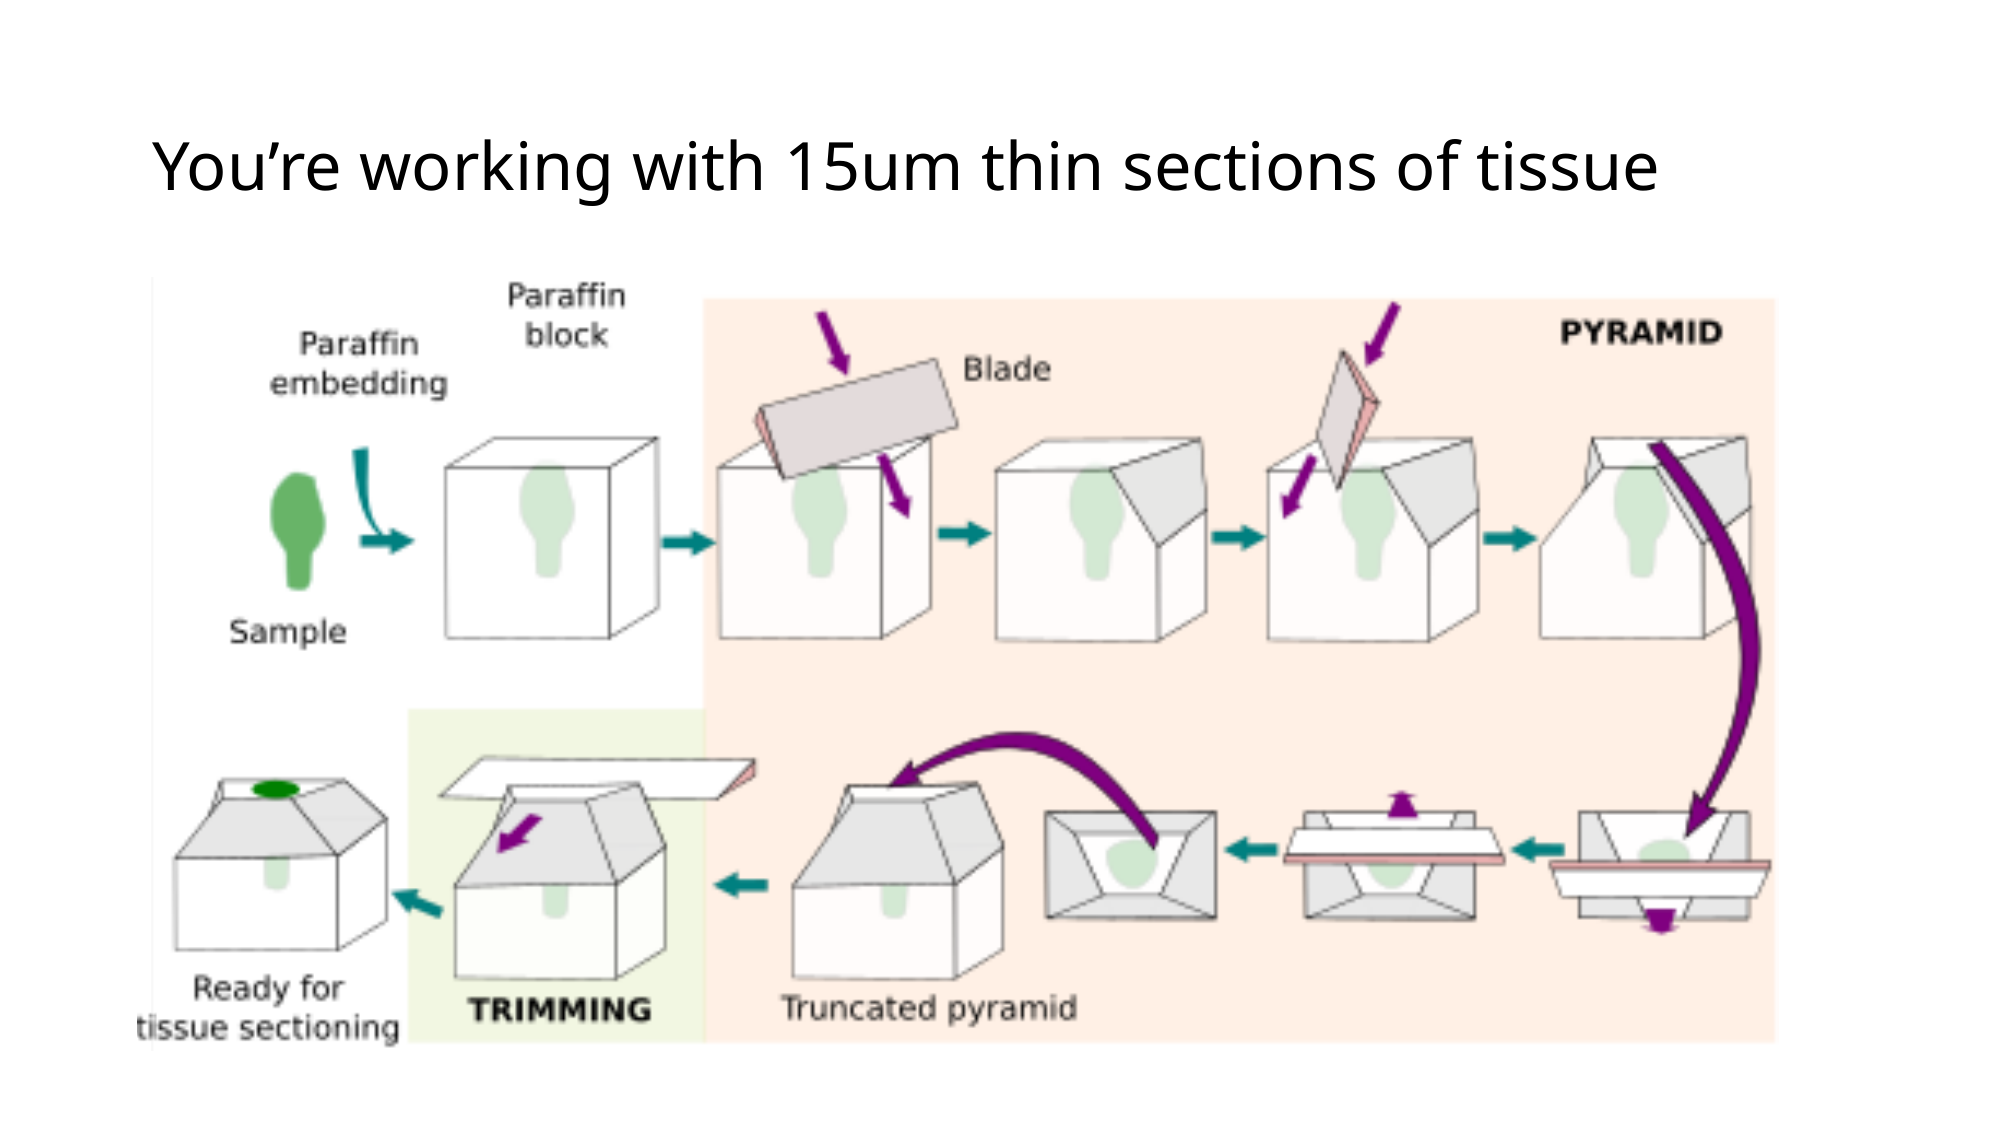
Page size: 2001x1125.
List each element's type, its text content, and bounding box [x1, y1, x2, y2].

picture [136, 276, 1779, 1051]
title You’re working with 15um thin sections of tissue [137, 59, 1863, 278]
